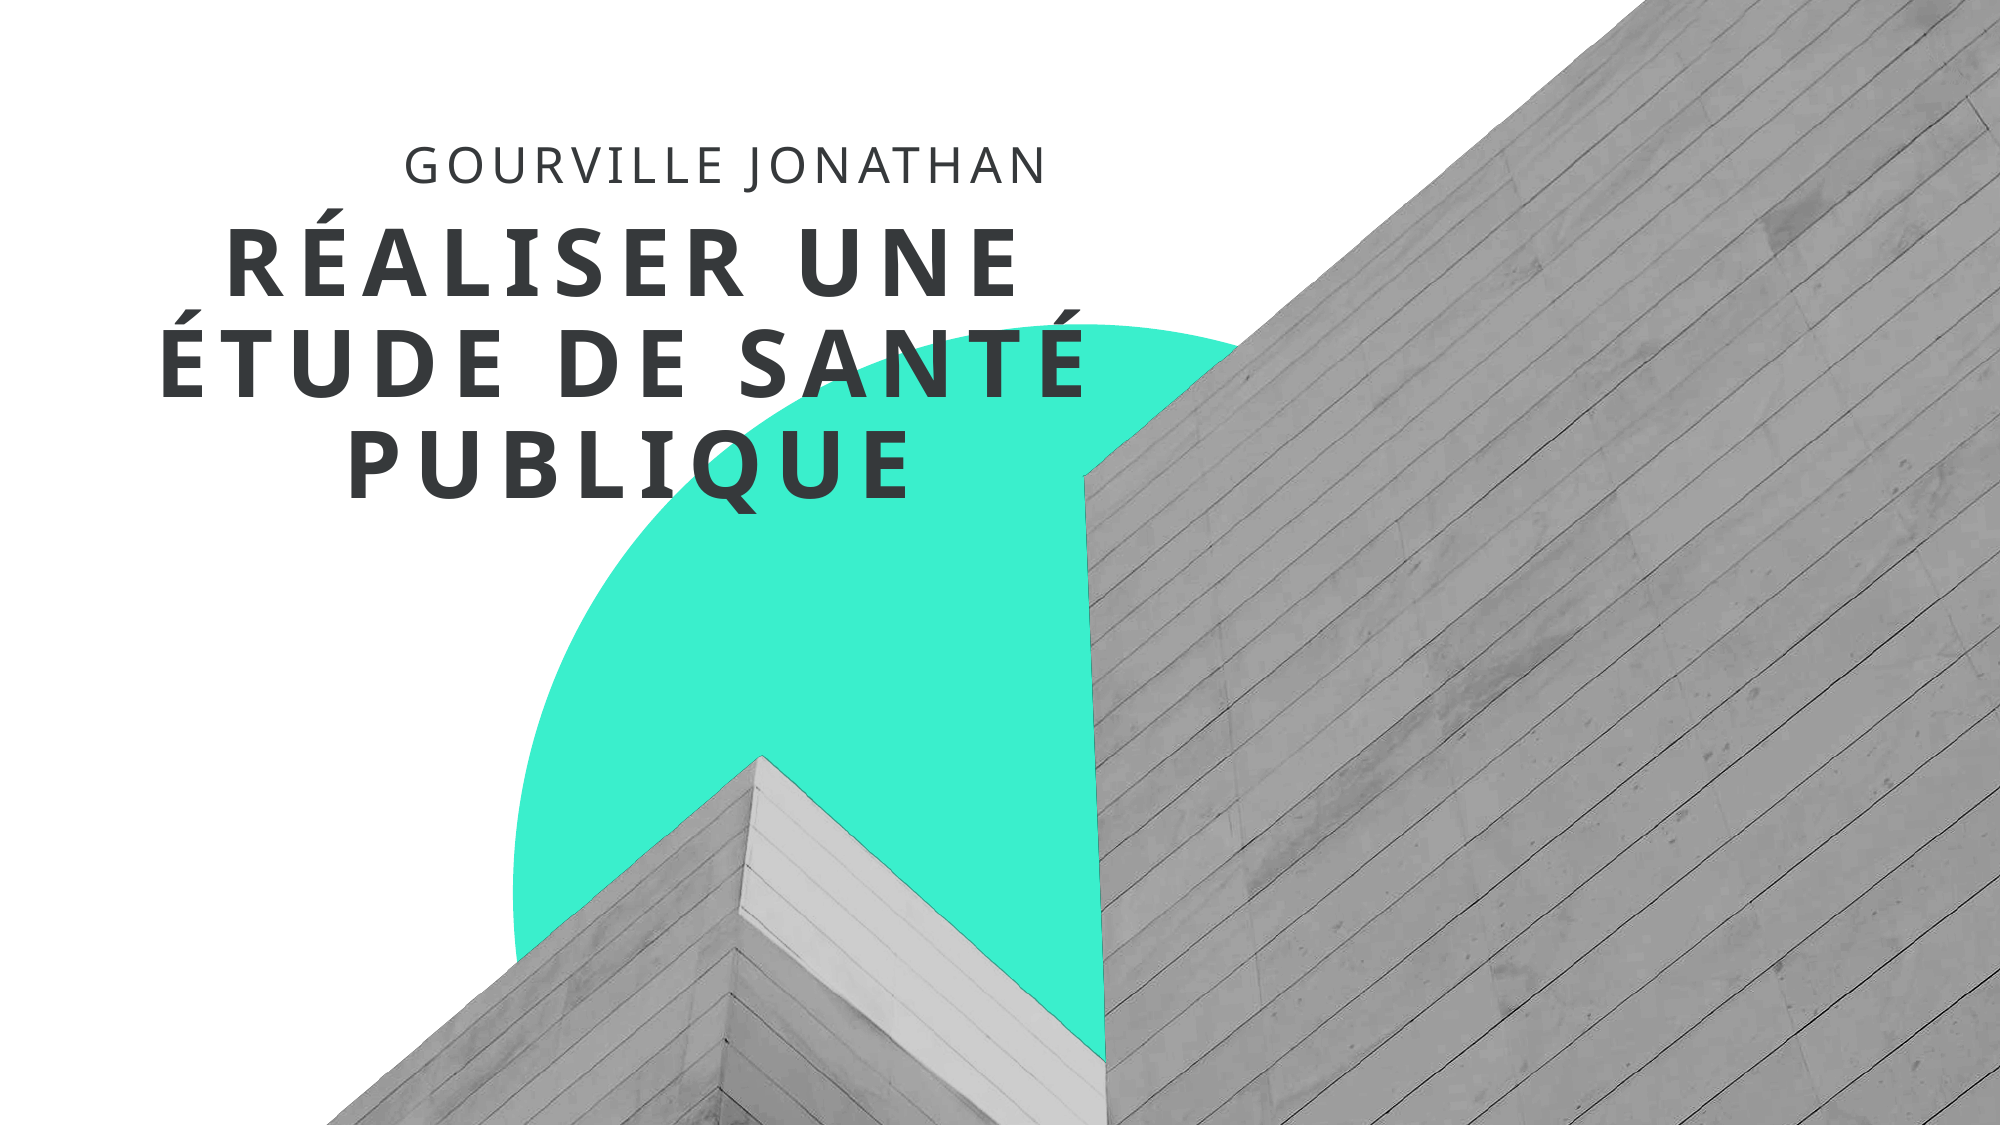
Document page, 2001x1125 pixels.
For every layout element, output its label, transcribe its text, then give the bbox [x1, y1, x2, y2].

picture [124, 0, 2000, 1125]
title Réaliser une étude de santé publique [117, 215, 1139, 778]
subtitle GOURVILLE Jonathan [117, 103, 1334, 199]
